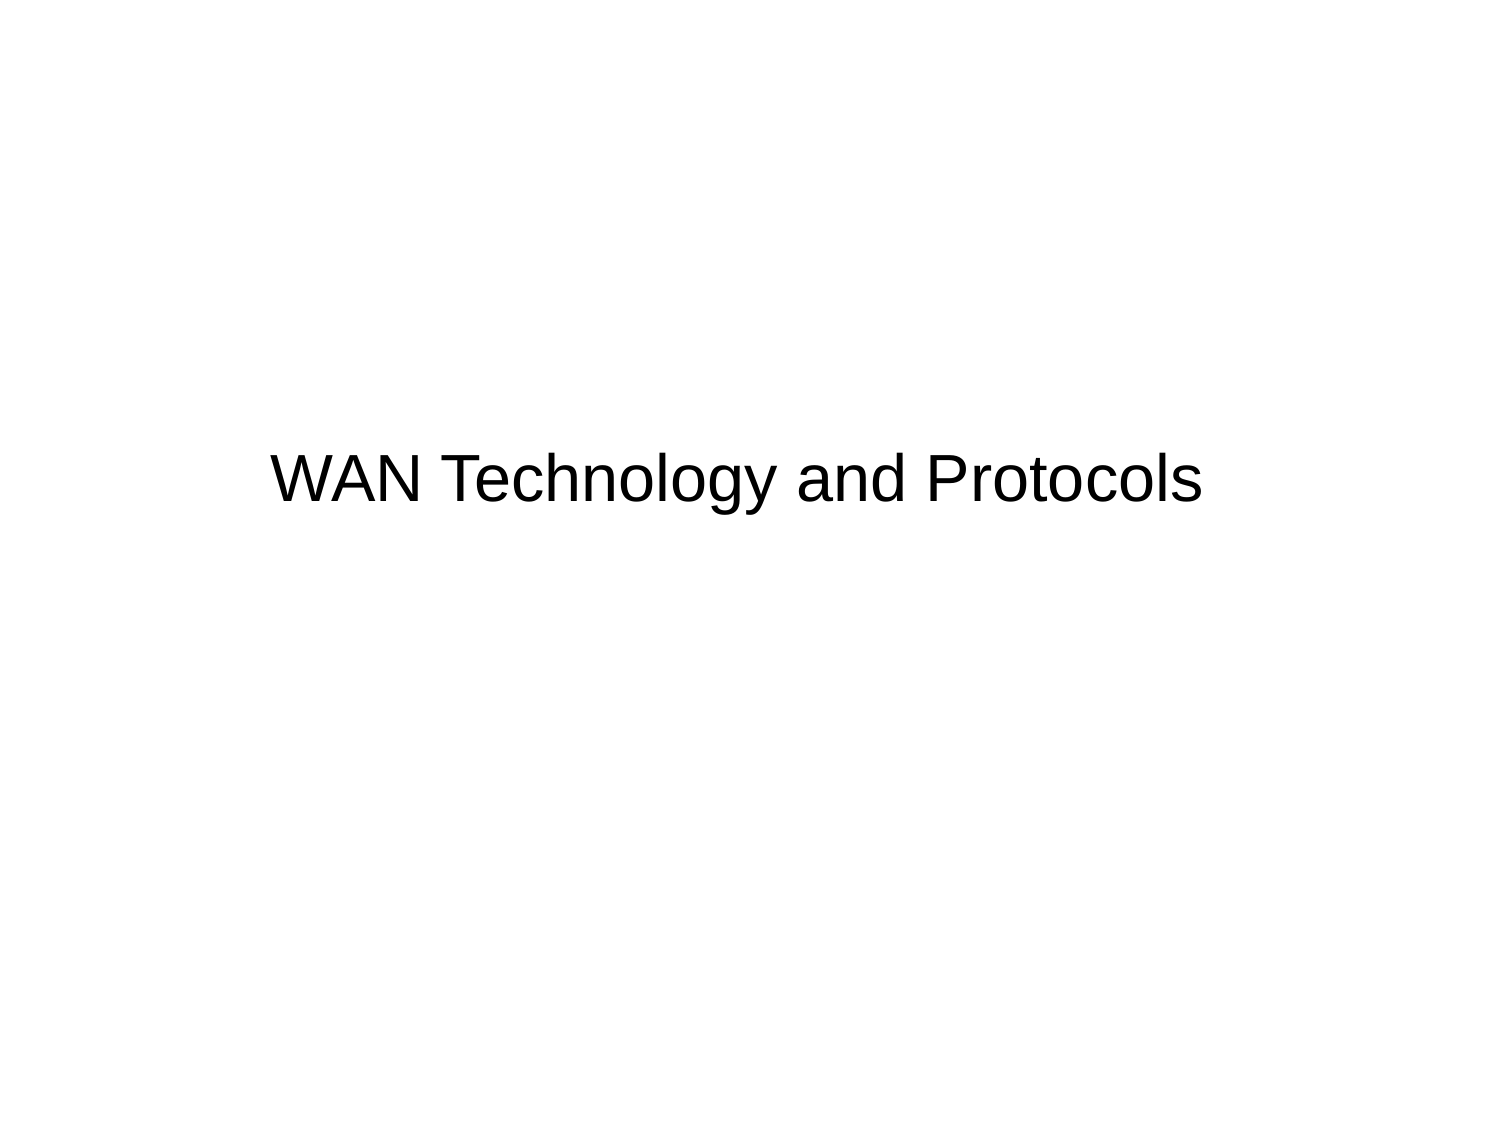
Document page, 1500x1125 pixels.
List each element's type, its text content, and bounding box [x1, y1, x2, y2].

title WAN Technology and Protocols [99, 299, 1375, 524]
